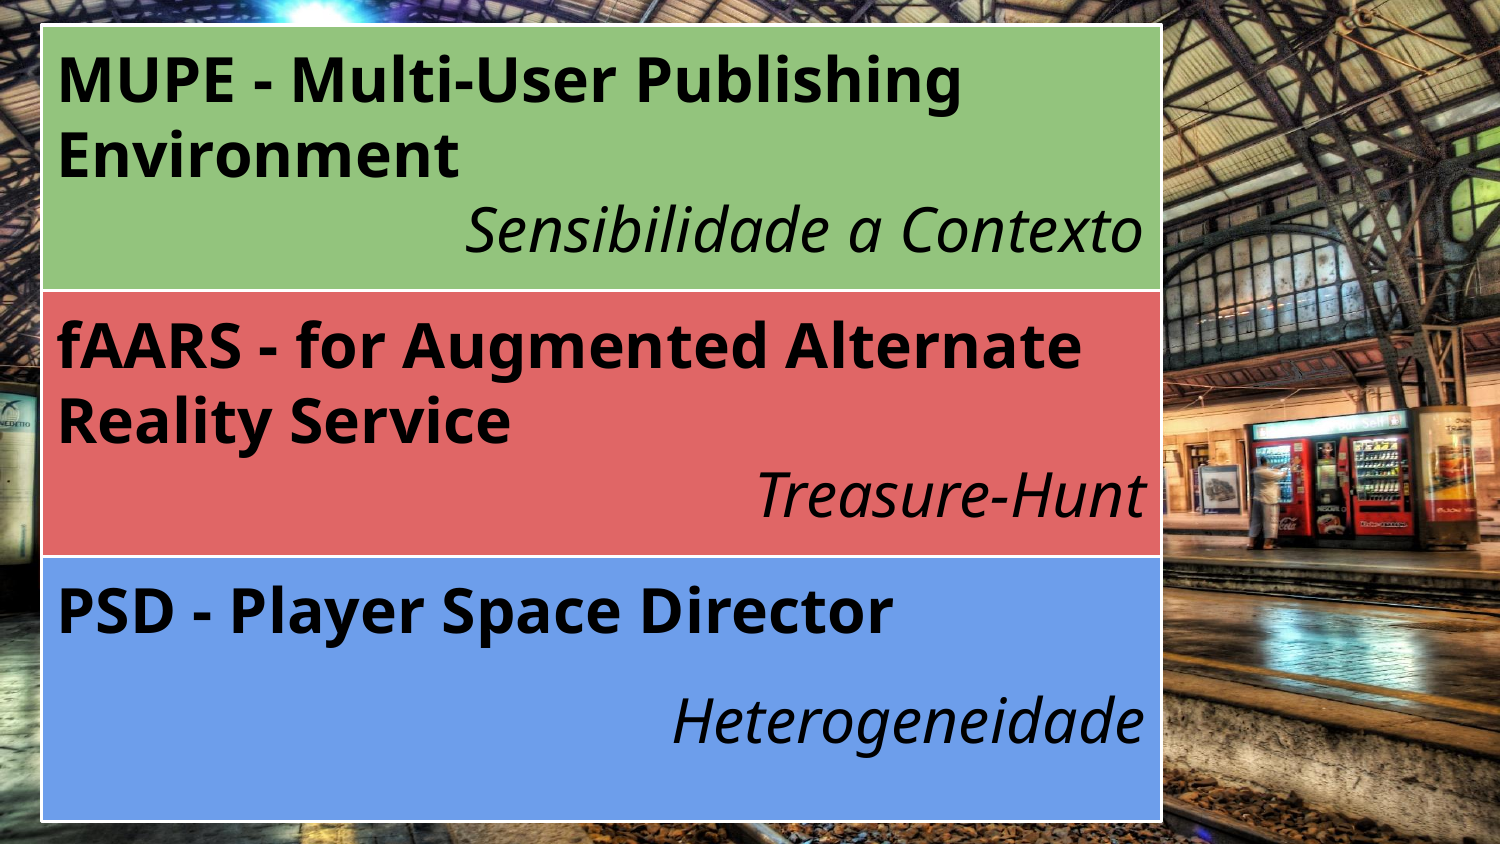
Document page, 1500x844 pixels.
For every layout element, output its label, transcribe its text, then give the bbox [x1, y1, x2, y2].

text_box MUPE - Multi-User Publishing Environment Sensibilidade a Contexto [41, 24, 1162, 290]
picture [0, 0, 1500, 844]
text_box fAARS - for Augmented Alternate Reality Service Treasure-Hunt [41, 290, 1162, 556]
text_box PSD - Player Space Director Heterogeneidade [41, 556, 1162, 822]
